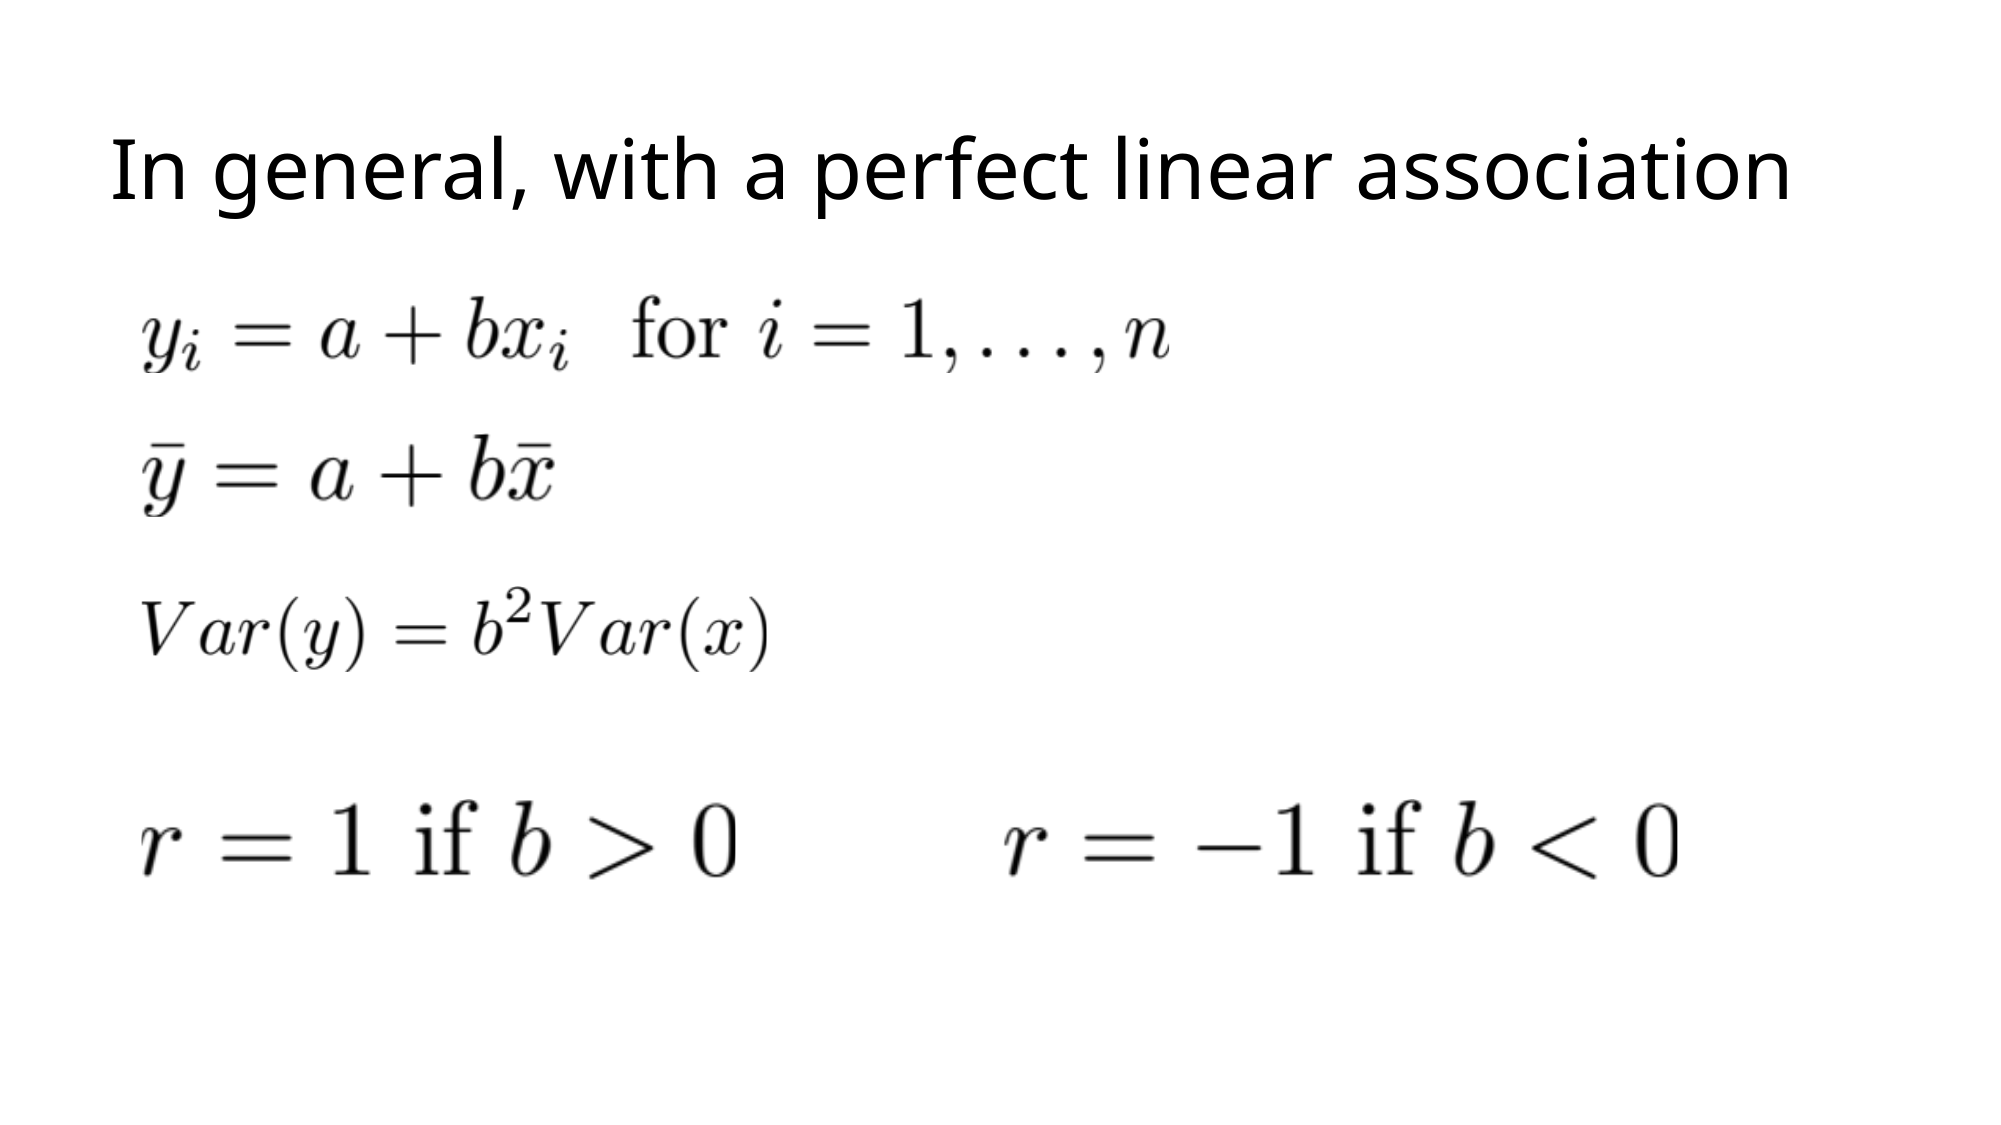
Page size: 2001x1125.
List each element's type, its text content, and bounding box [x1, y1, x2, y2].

picture [141, 586, 767, 672]
picture [141, 293, 1170, 373]
text_box In general, with a perfect linear association [95, 108, 2000, 224]
picture [1003, 799, 1678, 880]
picture [141, 799, 736, 880]
picture [141, 433, 556, 517]
